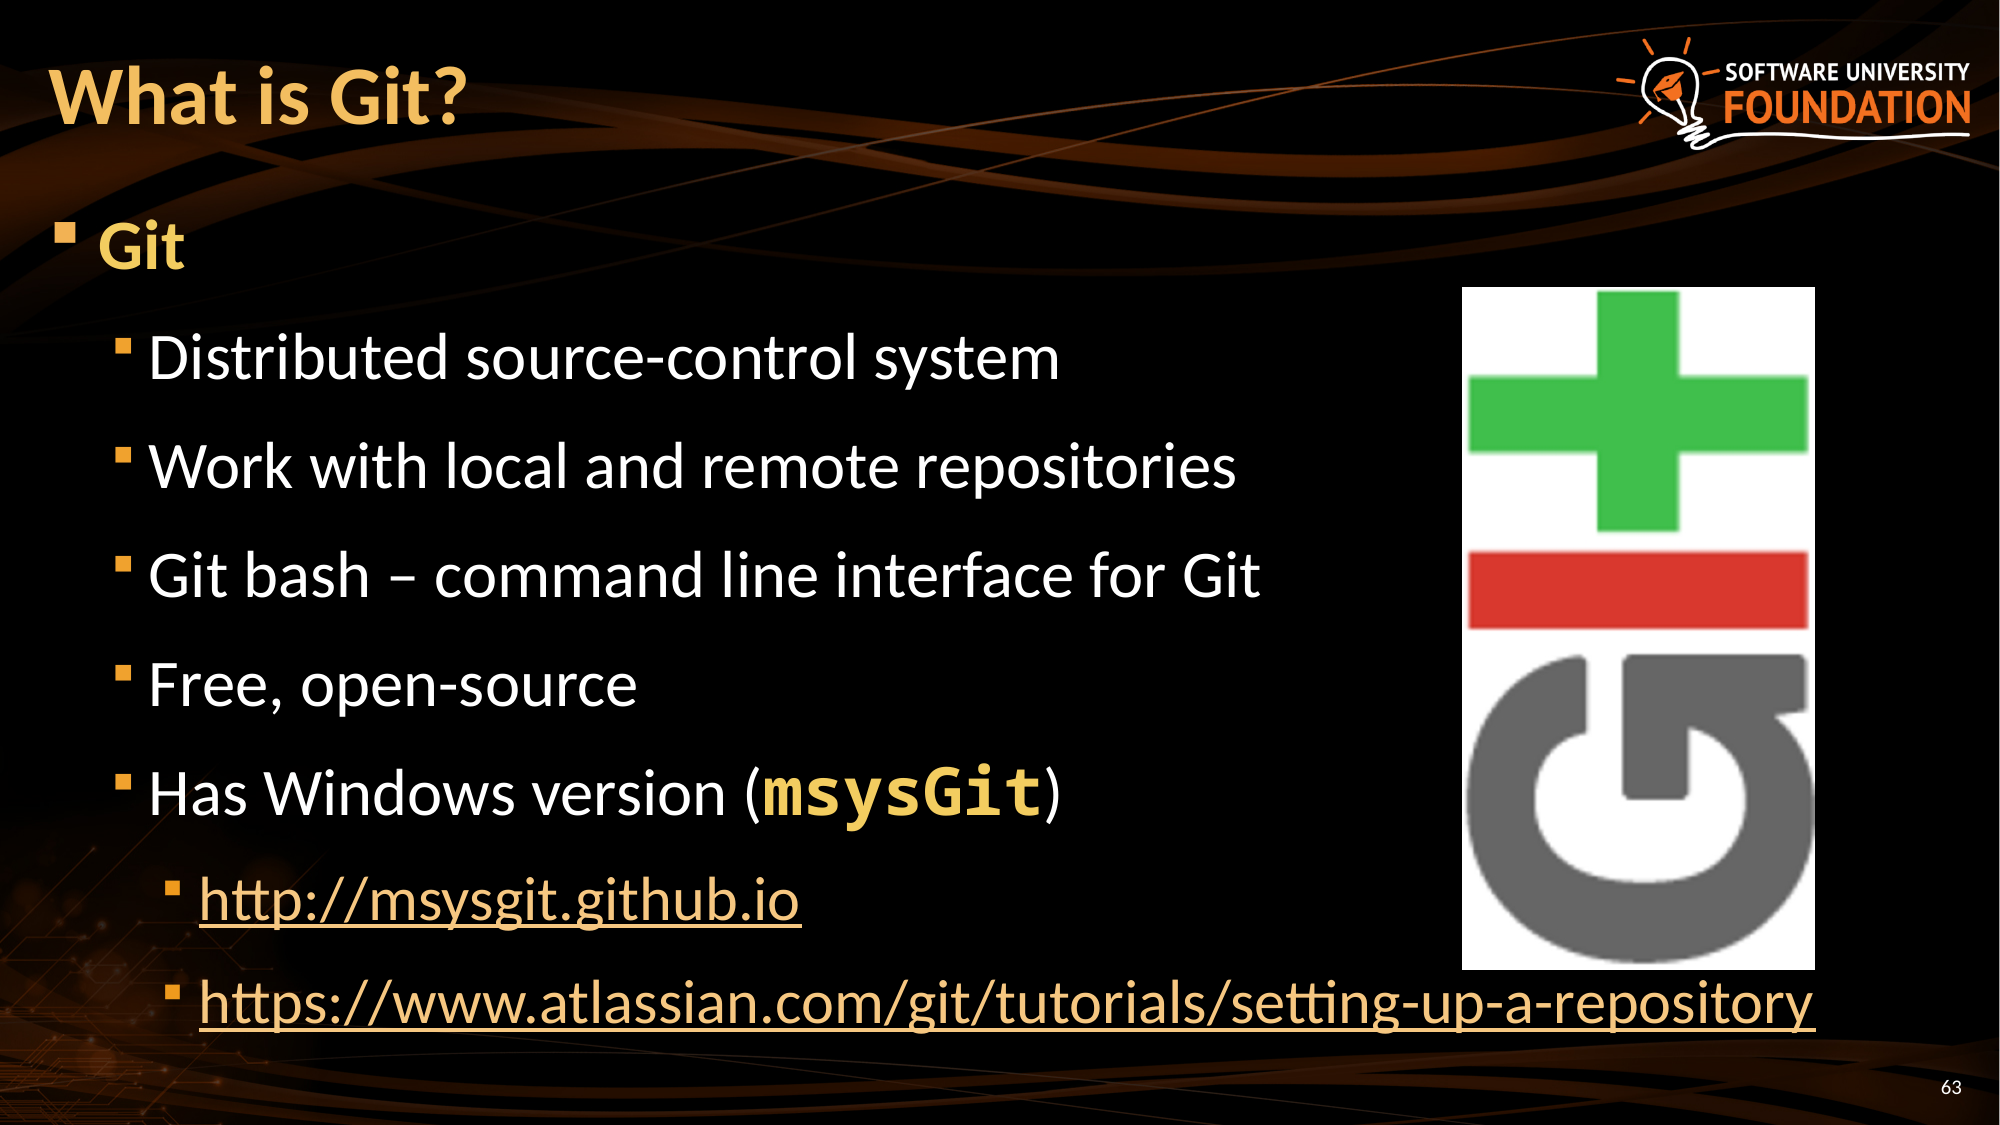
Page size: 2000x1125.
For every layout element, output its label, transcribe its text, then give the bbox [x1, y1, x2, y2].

list Git Distributed source-control system Work with local and remote repositories Git bash – command line interface for Git Free, open-source Has Windows version (msysGit) http://msysgit.github.io https://www.atlassian.com/git/tutorials/setting-up-a-repository [31, 188, 1968, 1103]
title What is Git? [30, 6, 1602, 189]
picture [0, 0, 2000, 1125]
